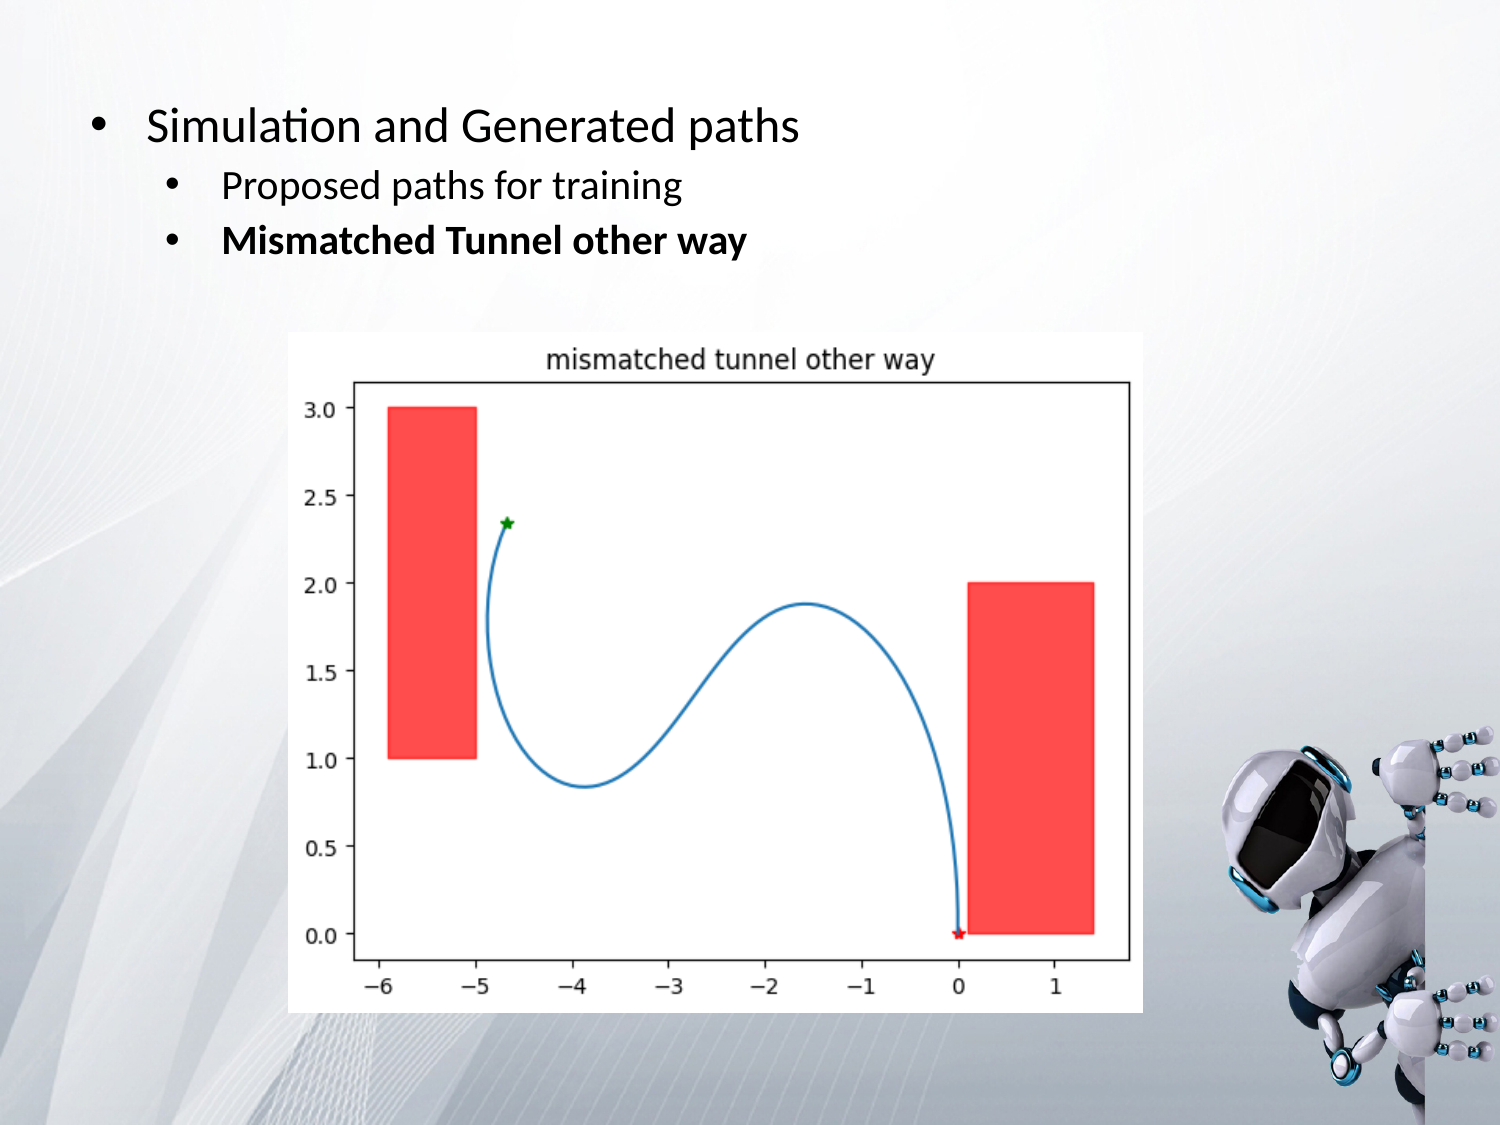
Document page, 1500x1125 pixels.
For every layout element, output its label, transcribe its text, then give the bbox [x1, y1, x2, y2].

picture [0, 0, 1500, 1125]
text_box Simulation and Generated paths Proposed paths for training Mismatched Tunnel other way [74, 91, 1425, 1066]
